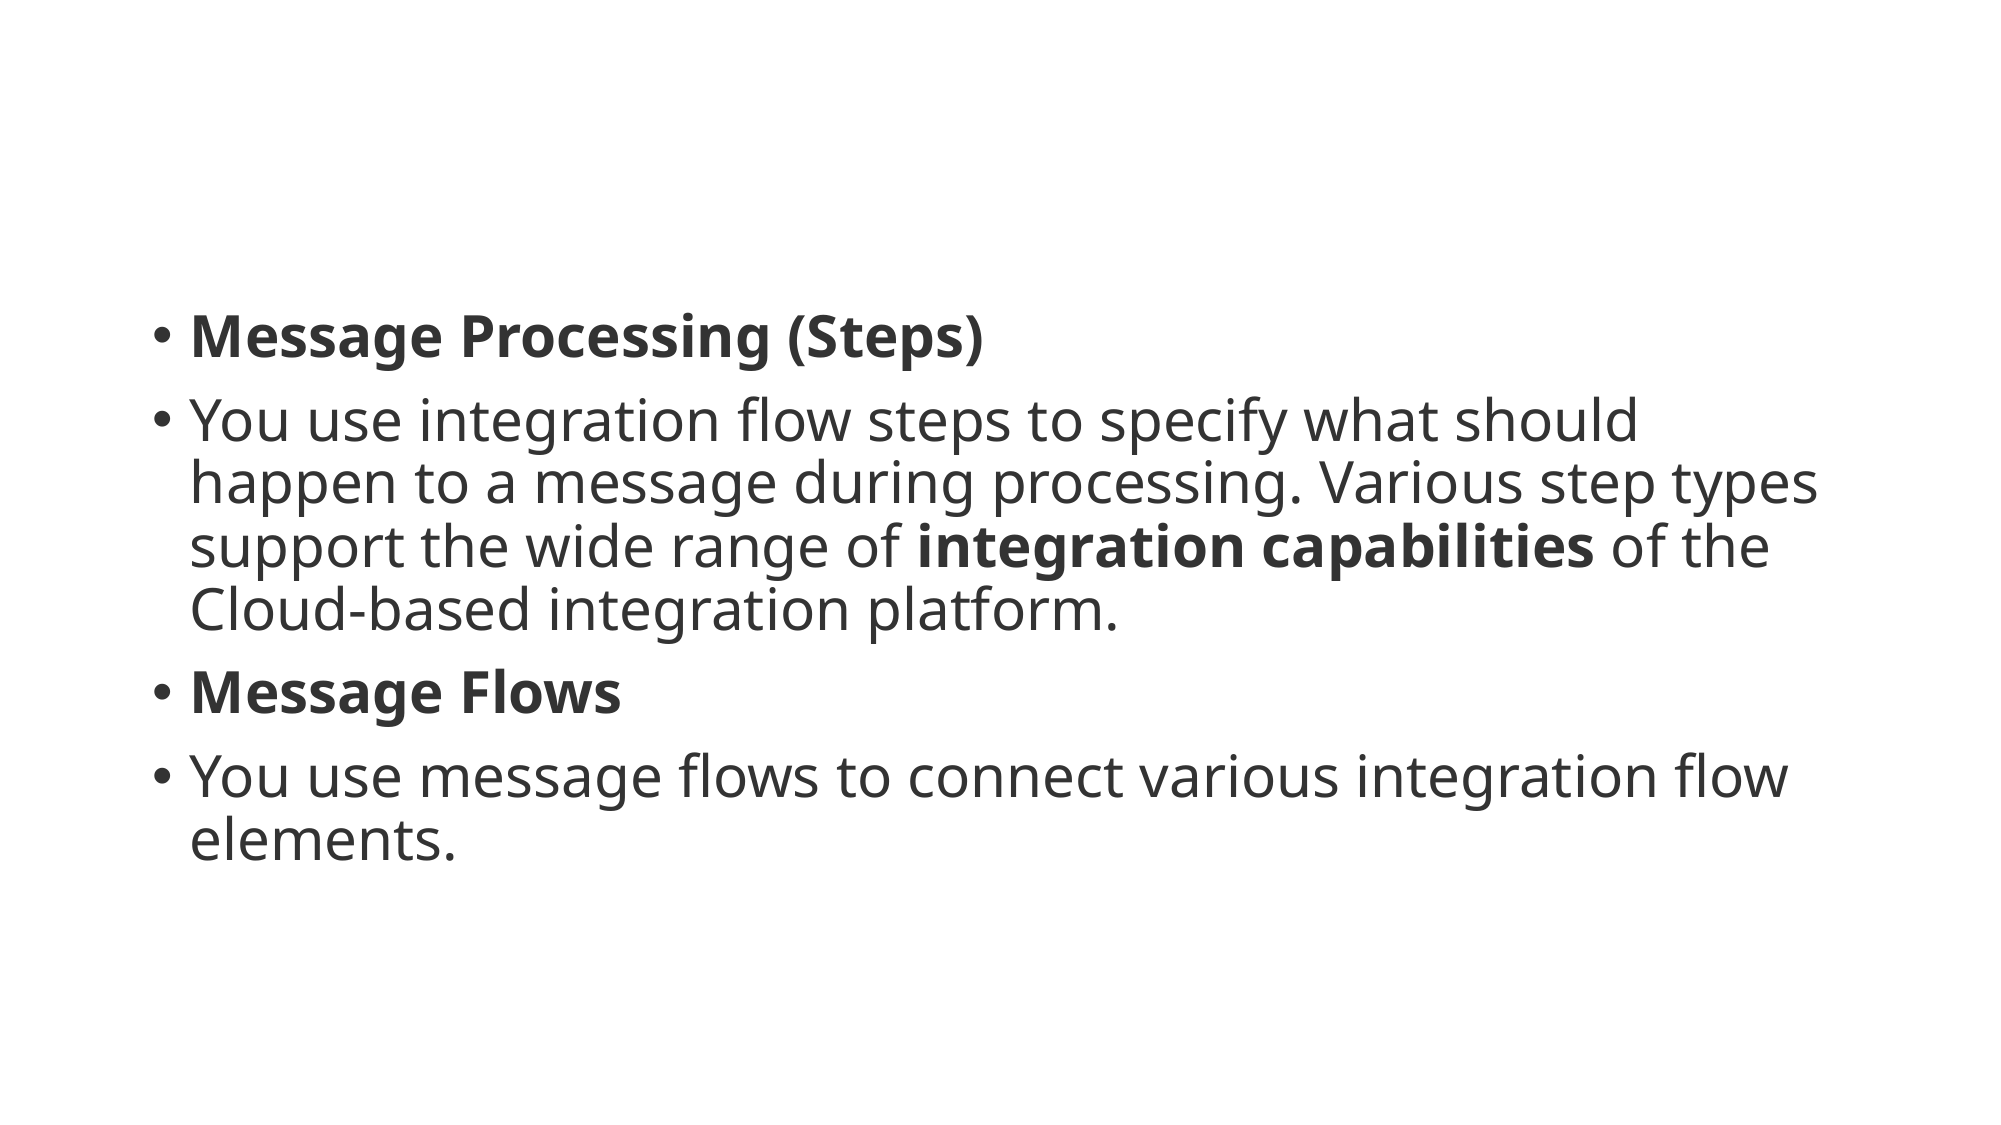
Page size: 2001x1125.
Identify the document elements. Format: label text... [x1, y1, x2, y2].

list Message Processing (Steps) You use integration flow steps to specify what should happen to a message during processing. Various step types support the wide range of integration capabilities of the Cloud-based integration platform. Message Flows You use message flows to connect various integration flow elements. [137, 299, 1863, 1014]
